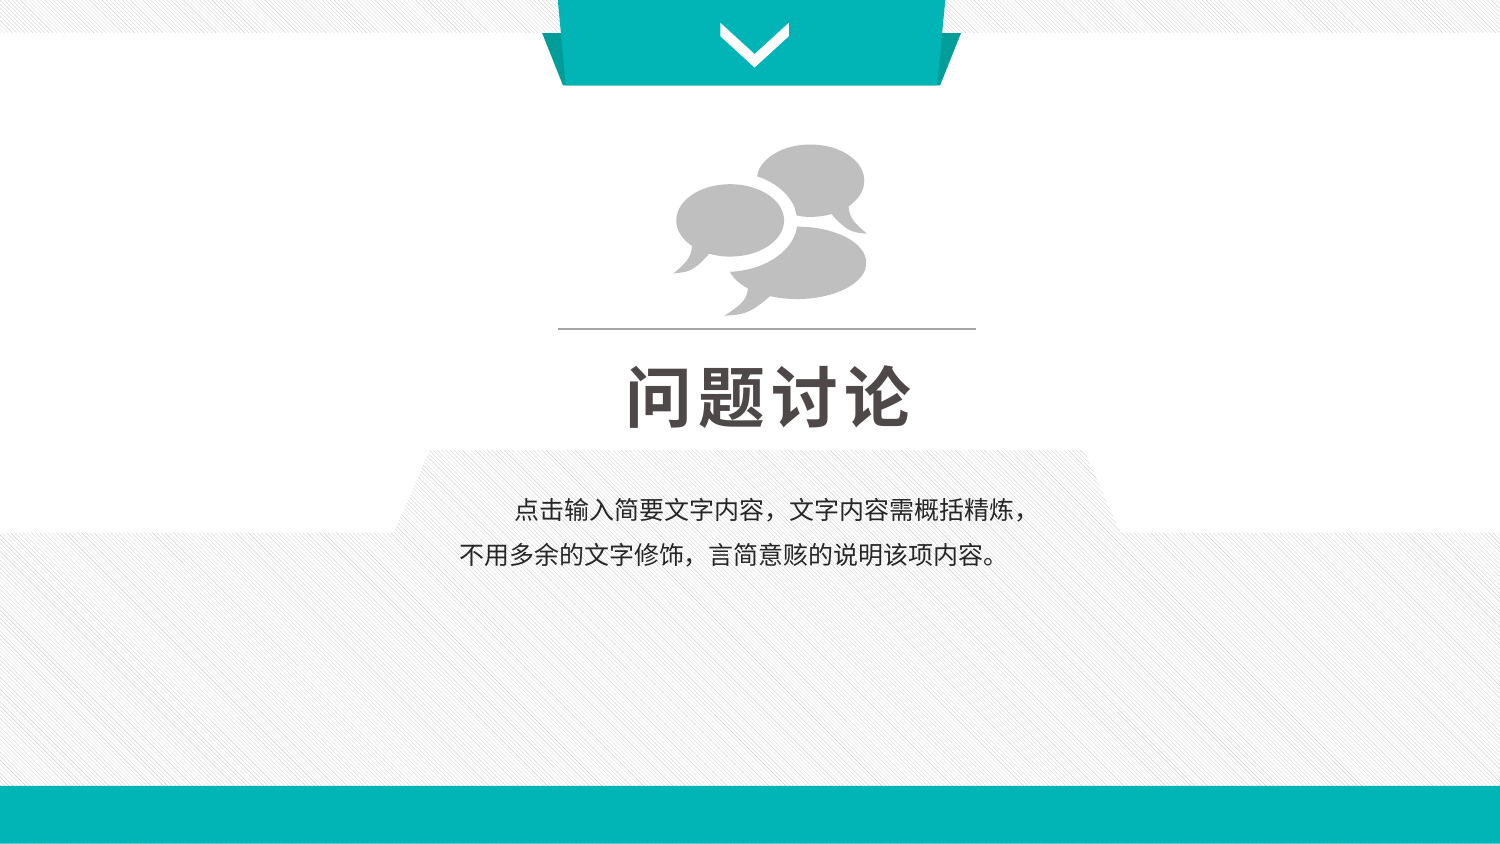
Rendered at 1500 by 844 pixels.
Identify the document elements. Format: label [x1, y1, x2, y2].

text_box [938, 31, 963, 88]
text_box [673, 144, 868, 317]
text_box [555, 0, 948, 88]
text_box [0, 449, 1500, 844]
text_box [945, 0, 1500, 35]
text_box [0, 0, 558, 35]
text_box [718, 20, 791, 70]
text_box [476, 328, 1012, 448]
text_box [540, 31, 565, 88]
